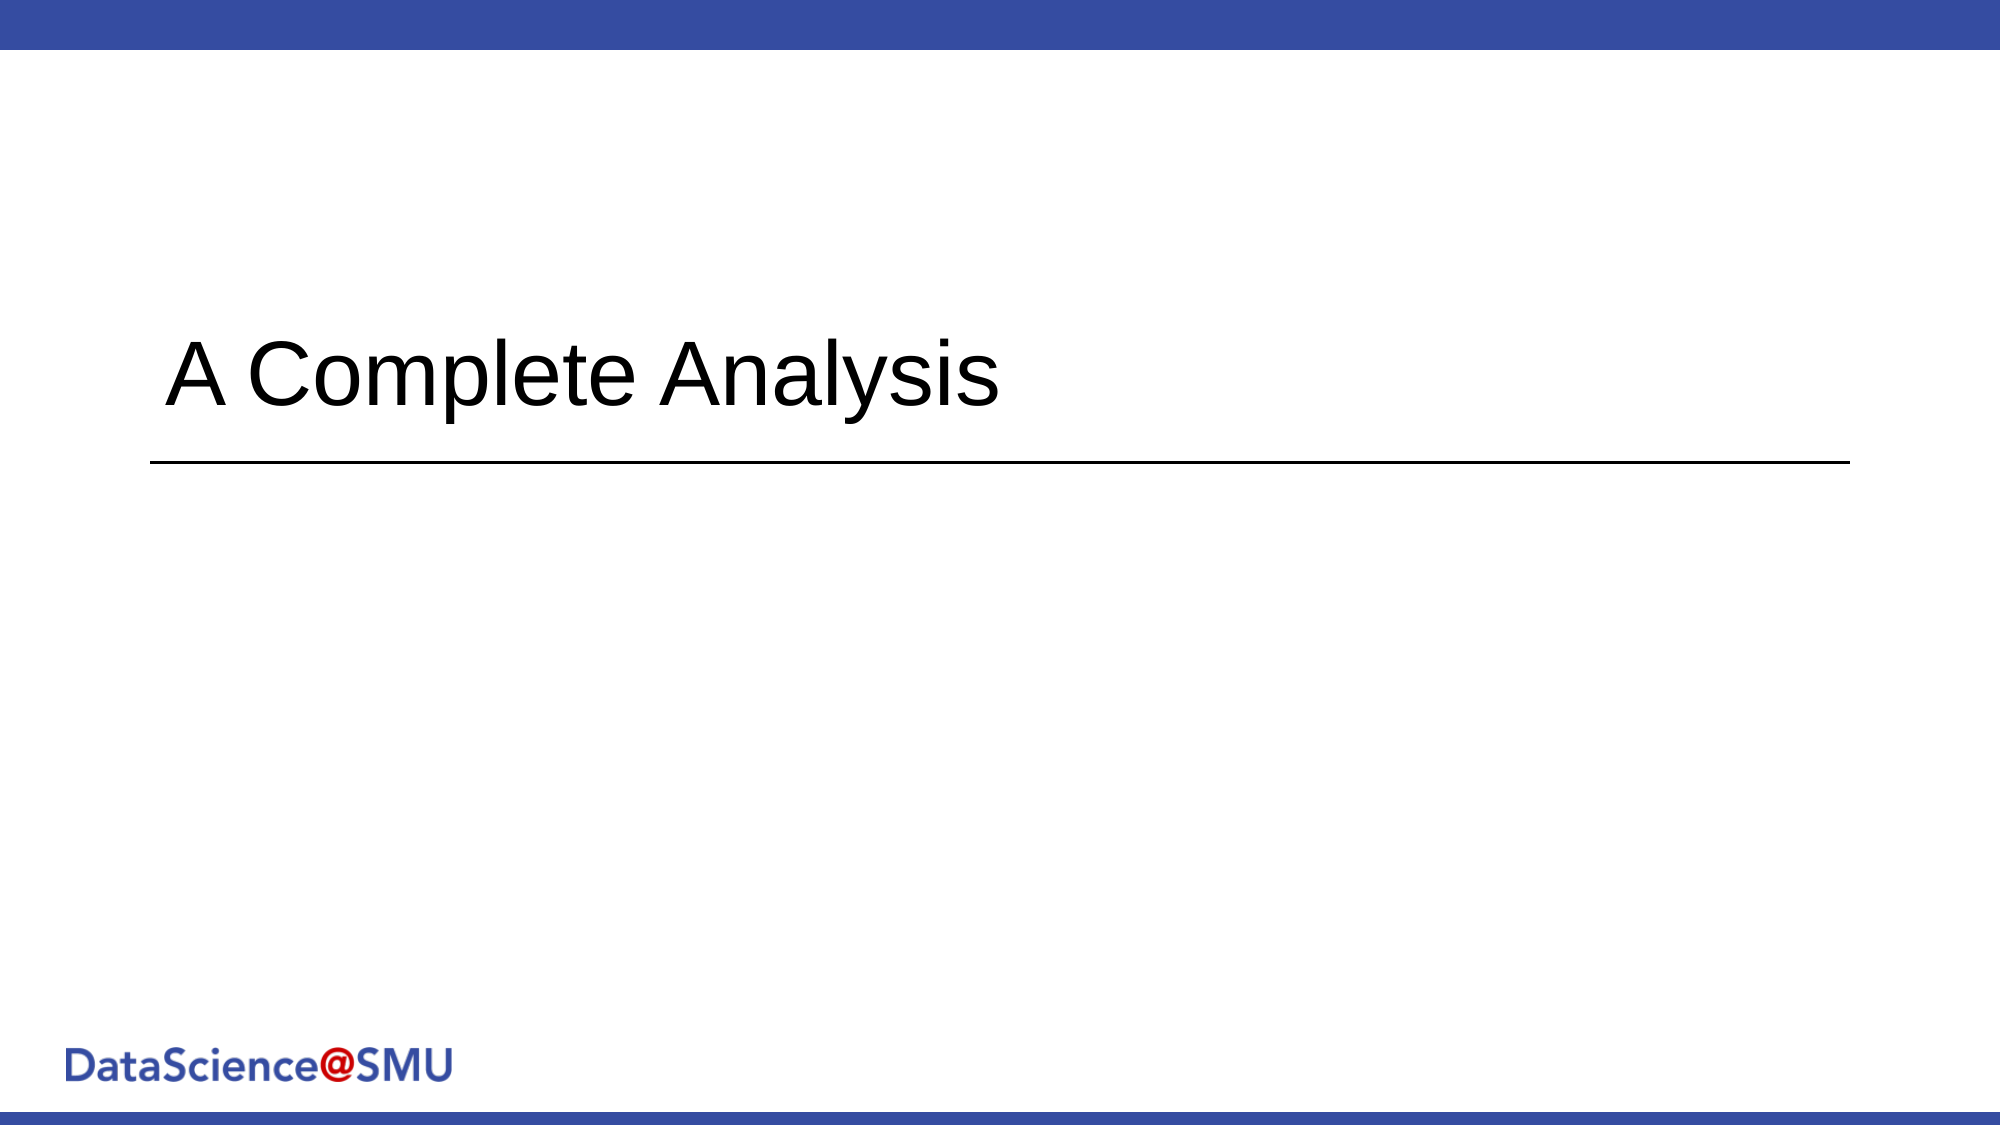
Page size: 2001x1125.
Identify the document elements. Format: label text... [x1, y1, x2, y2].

picture [66, 1047, 452, 1082]
title A Complete Analysis [150, 299, 1850, 448]
